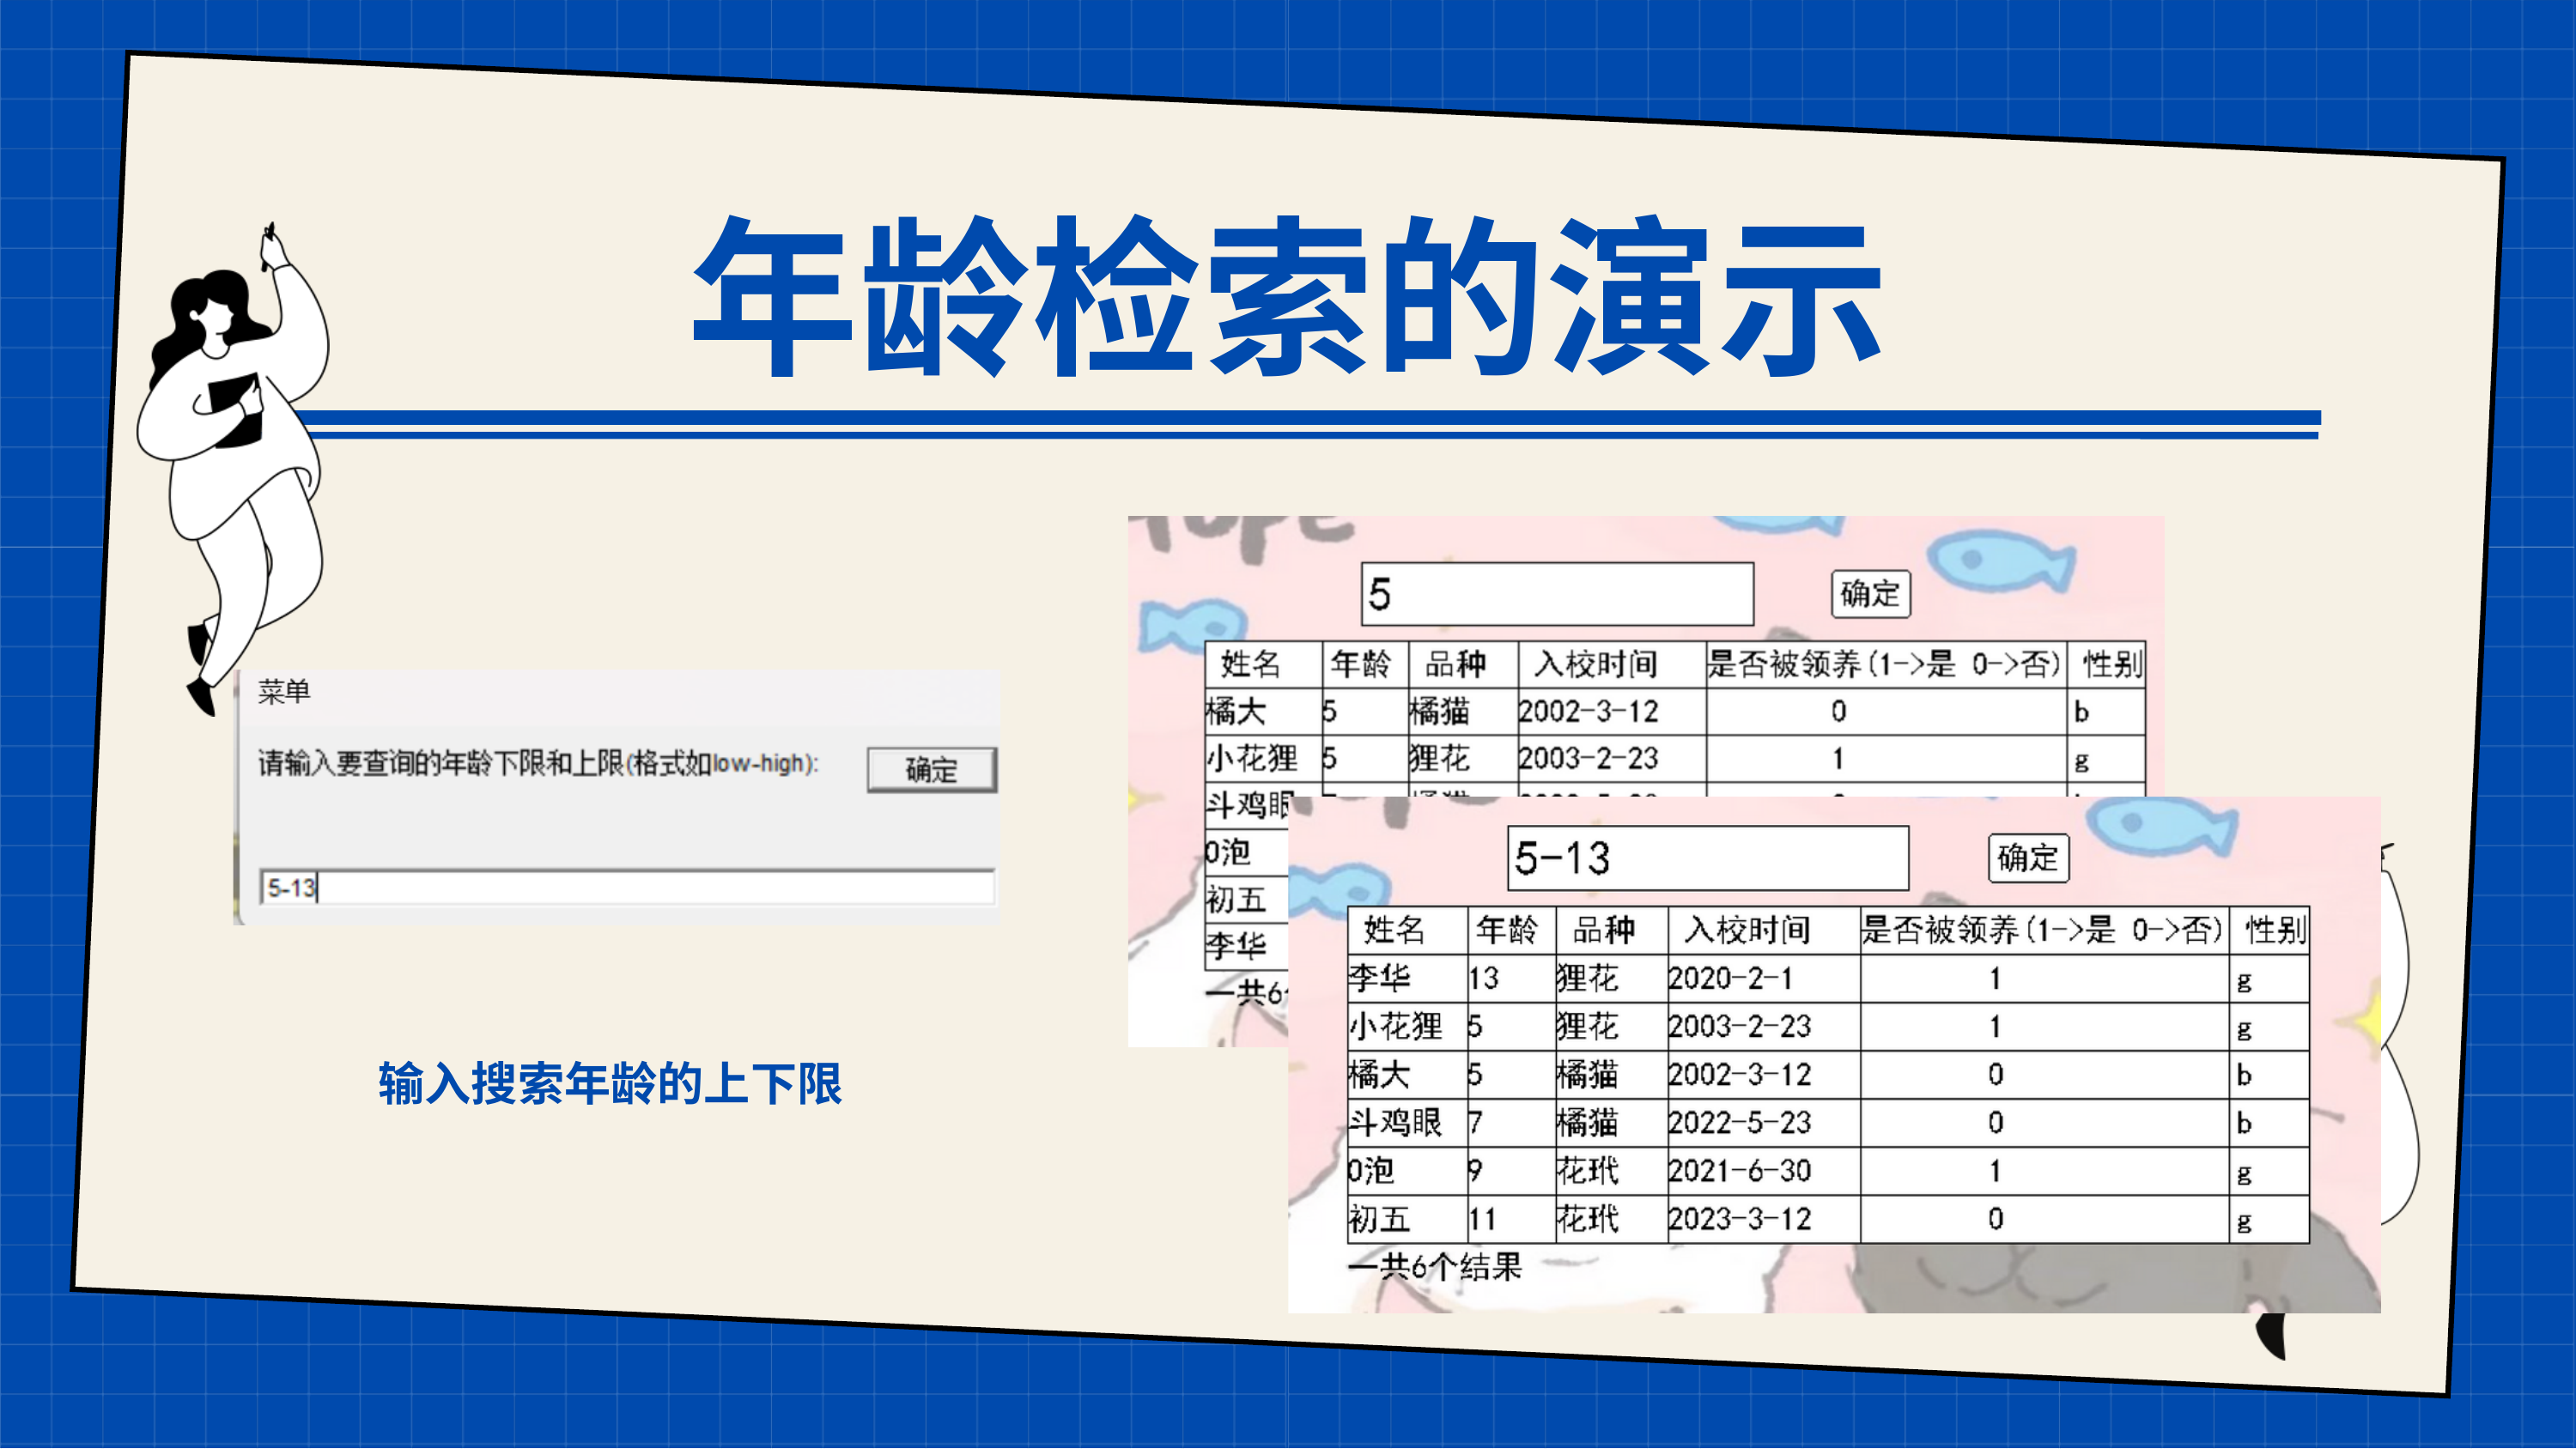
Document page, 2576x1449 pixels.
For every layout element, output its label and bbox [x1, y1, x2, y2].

text_box [99, 105, 2477, 1344]
text_box [233, 411, 2322, 439]
text_box [0, 0, 2576, 1449]
